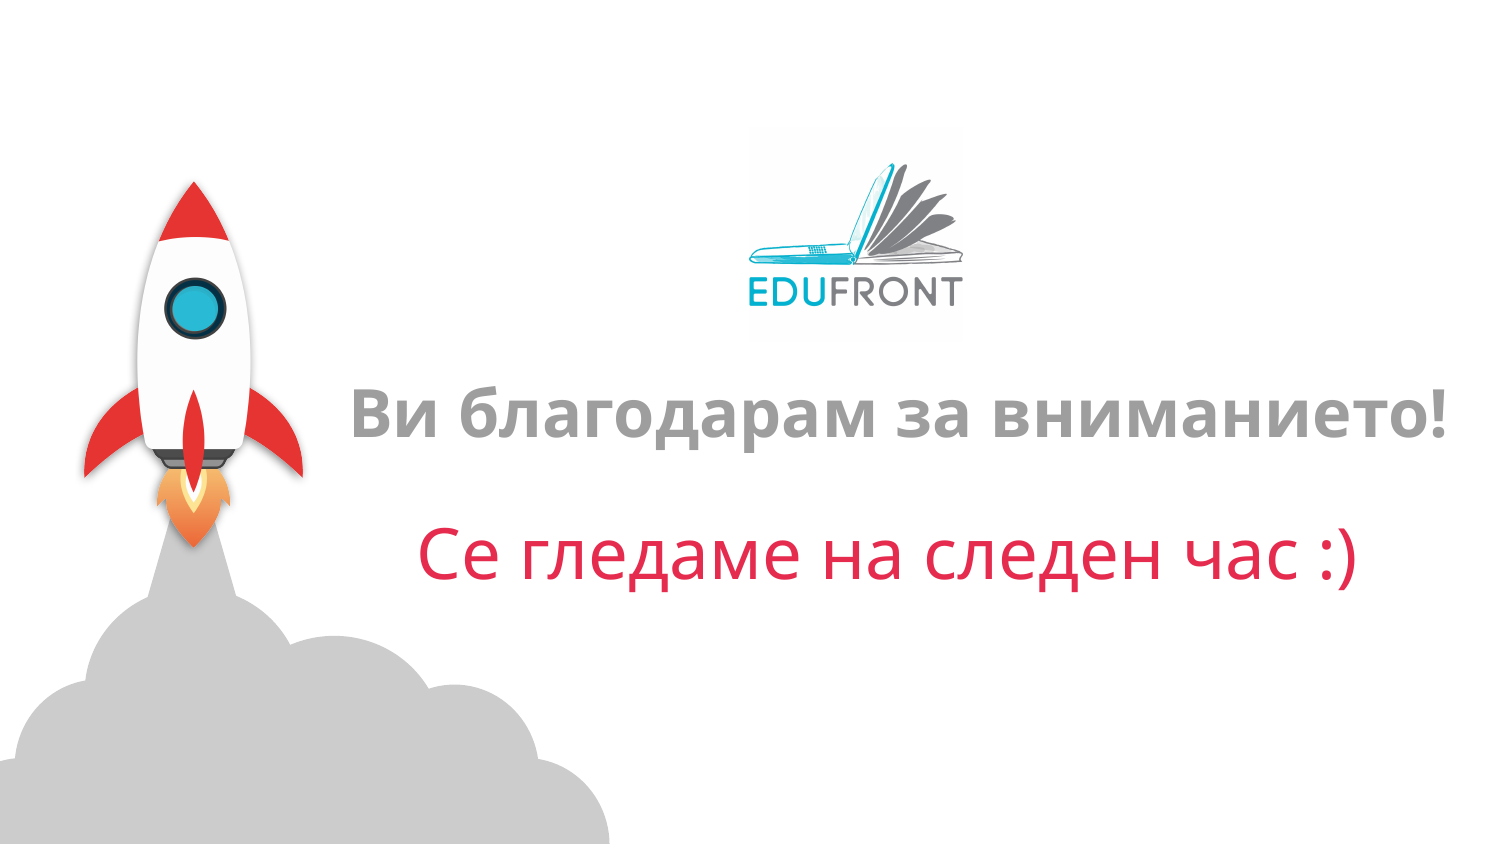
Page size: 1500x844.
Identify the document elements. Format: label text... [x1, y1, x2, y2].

picture [749, 127, 964, 342]
picture [84, 181, 303, 548]
title Ви благодарам за вниманието! [271, 328, 1500, 467]
list Се гледаме на следен час :) [353, 480, 1423, 695]
